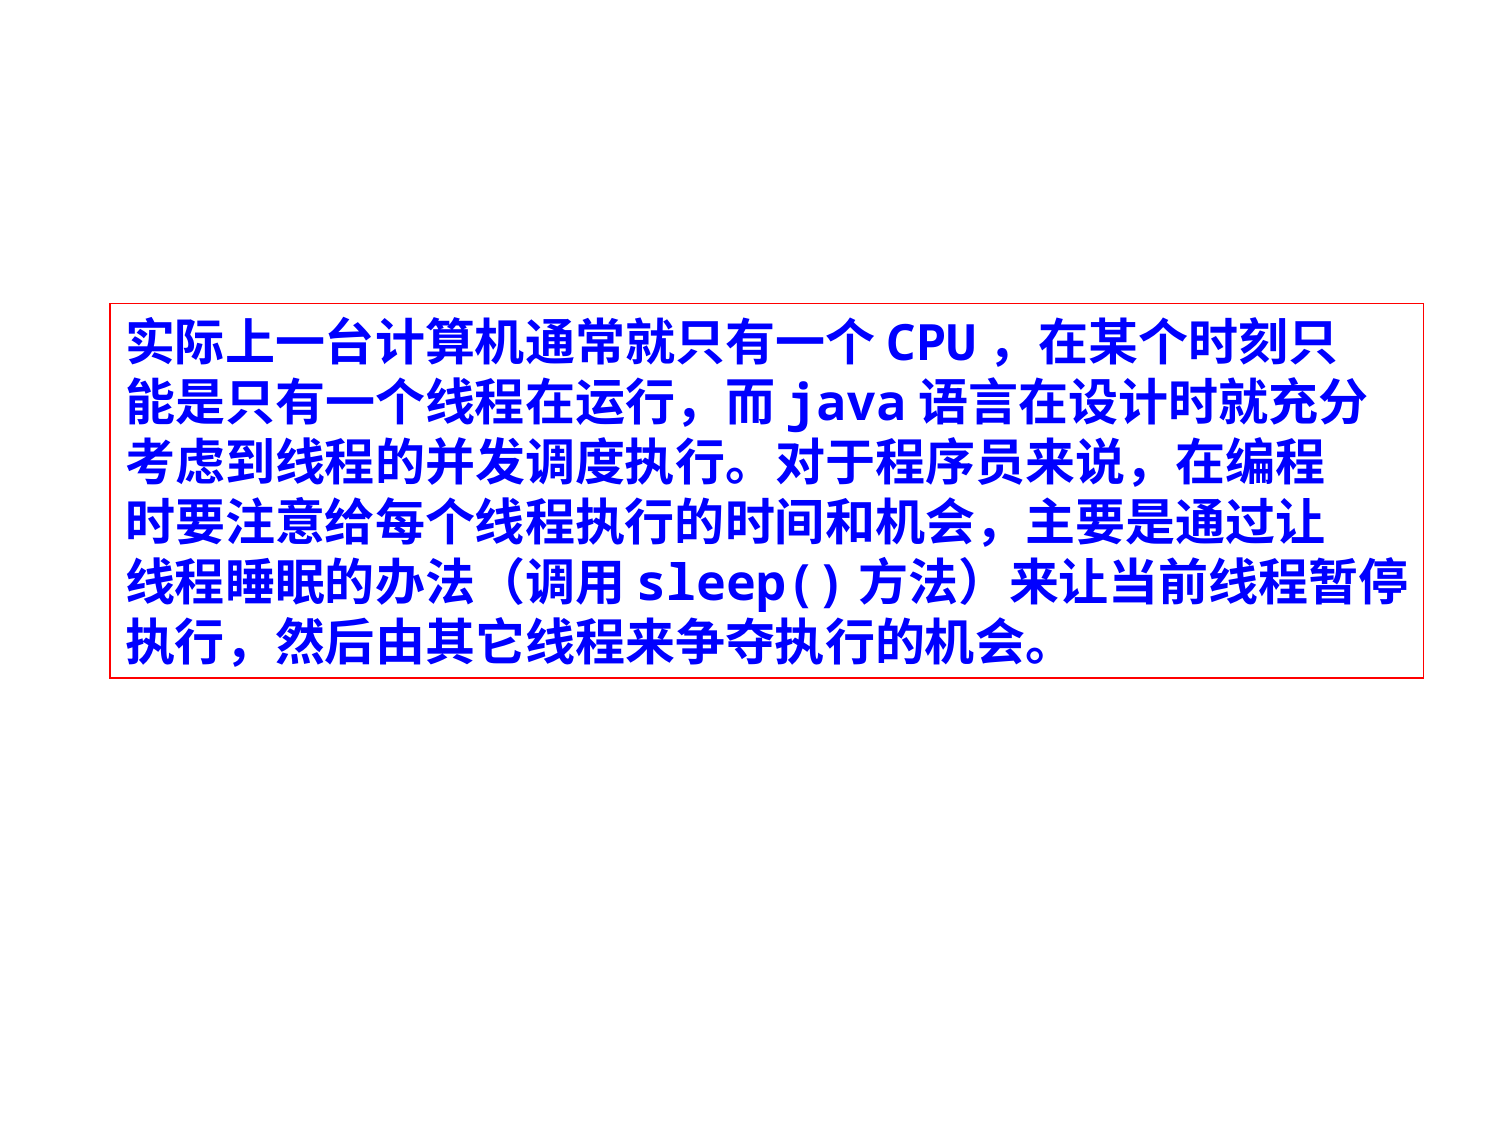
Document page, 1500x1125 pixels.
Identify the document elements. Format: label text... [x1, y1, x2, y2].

text_box 实际上一台计算机通常就只有一个CPU，在某个时刻只 能是只有一个线程在运行，而java语言在设计时就充分 考虑到线程的并发调度执行。对于程序员来说，在编程 时要注意给每个线程执行的时间和机会，主要是通过让 线程睡眠的办法（调用sleep()方法）来让当前线程暂停 执行，然后由其它线程来争夺执行的机会。 [110, 303, 1424, 679]
